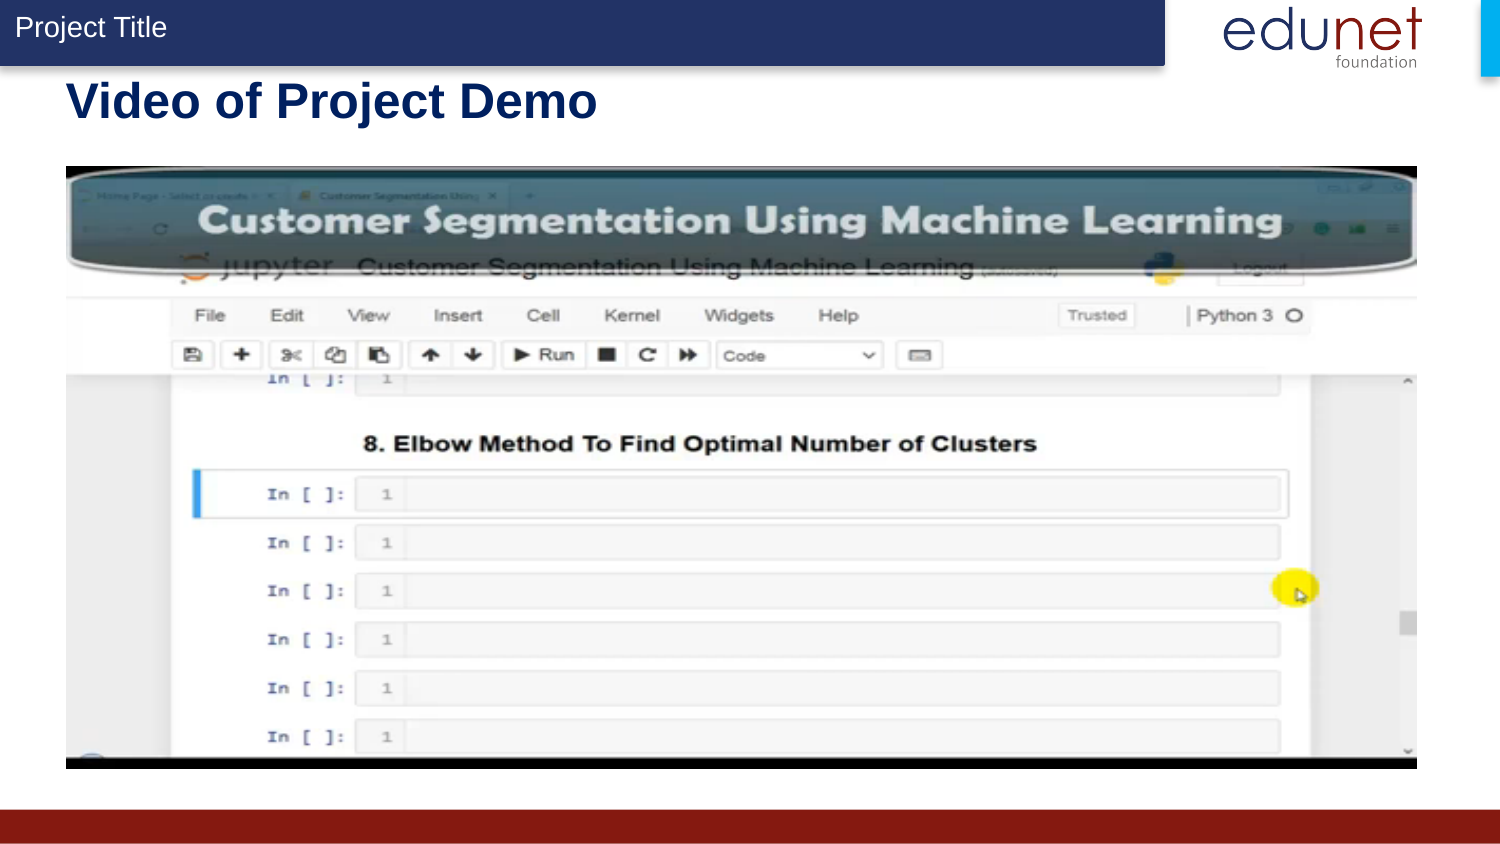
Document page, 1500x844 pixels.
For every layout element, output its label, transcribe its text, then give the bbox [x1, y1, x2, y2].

text_box Video of Project Demo [50, 61, 1449, 137]
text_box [65, 165, 1418, 770]
picture [1219, 4, 1424, 61]
